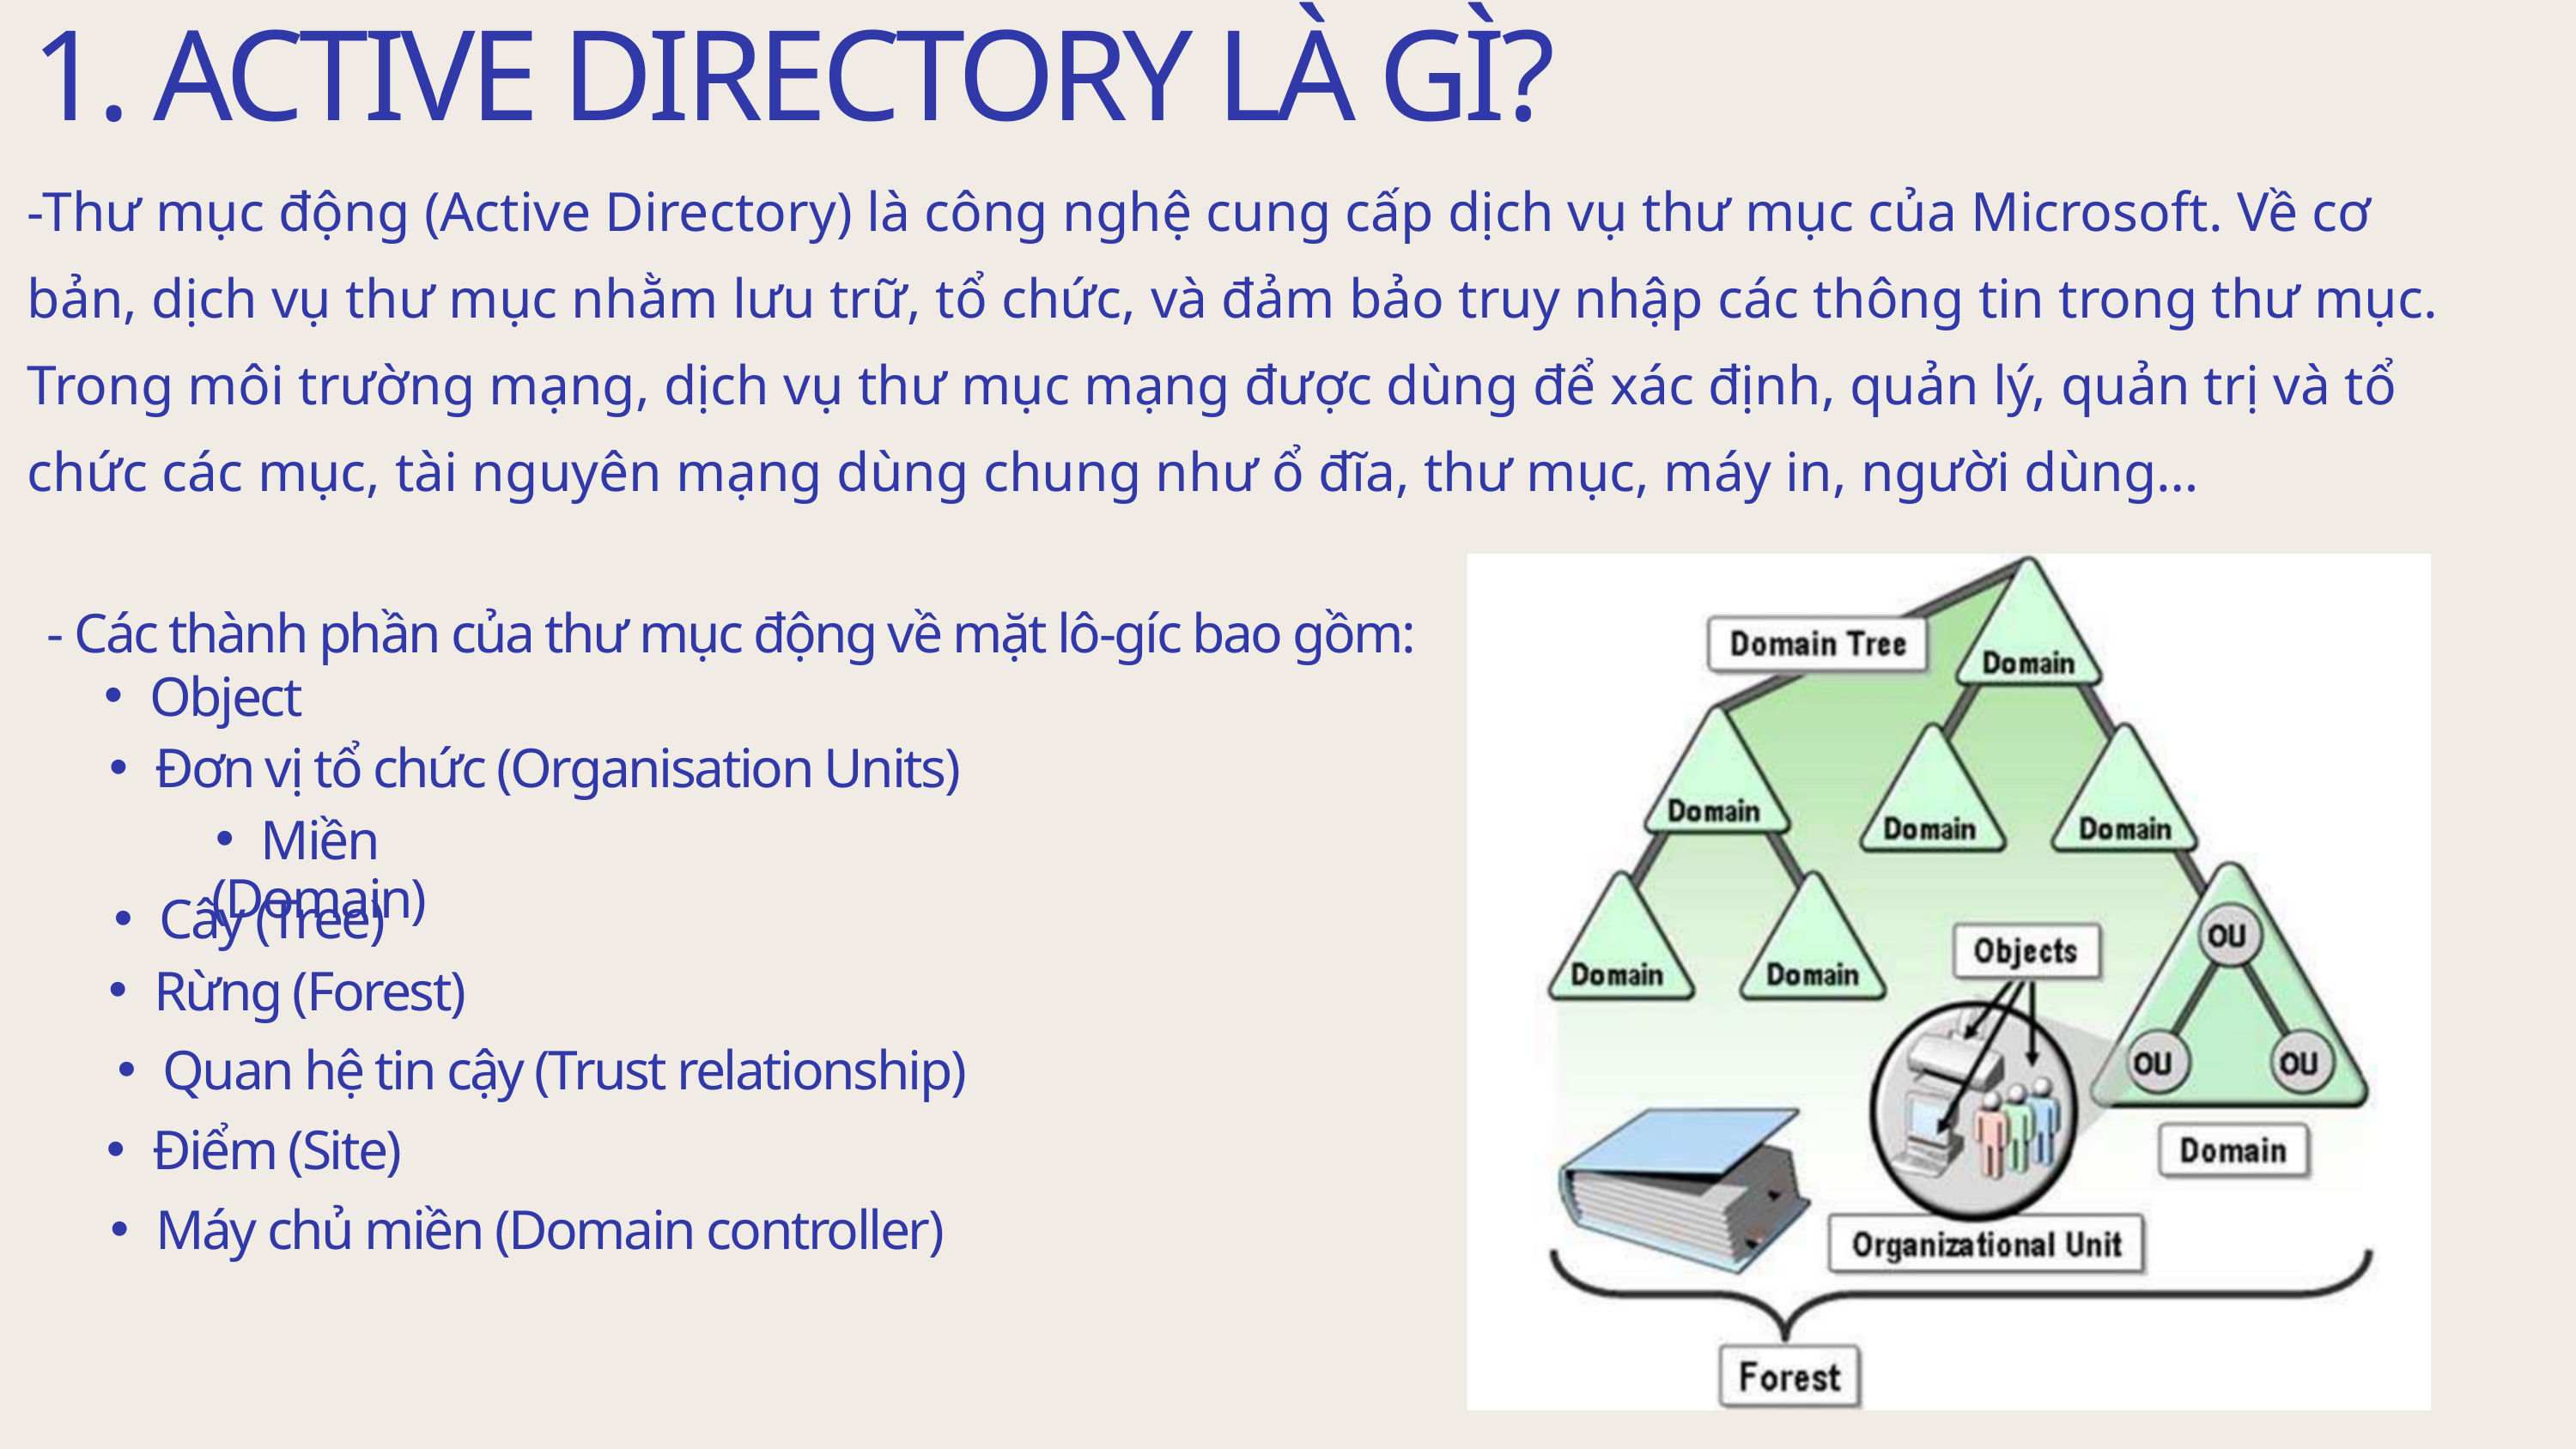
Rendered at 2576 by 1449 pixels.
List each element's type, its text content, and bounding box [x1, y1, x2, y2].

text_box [27, 601, 1437, 1263]
text_box [1467, 590, 2432, 1410]
text_box -Thư mục động (Active Directory) là công nghệ cung cấp dịch vụ thư mục của Microsoft. Về cơ bản, dịch vụ thư mục nhằm lưu trữ, tổ chức, và đảm bảo truy nhập các thông tin trong thư mục. Trong môi trường mạng, dịch vụ thư mục mạng được dùng để xác định, quản lý, quản trị và tổ chức các mục, tài nguyên mạng dùng chung như ổ đĩa, thư mục, máy in, người dùng… [27, 155, 2478, 590]
text_box 1. ACTIVE DIRECTORY LÀ GÌ? [0, 9, 1757, 146]
